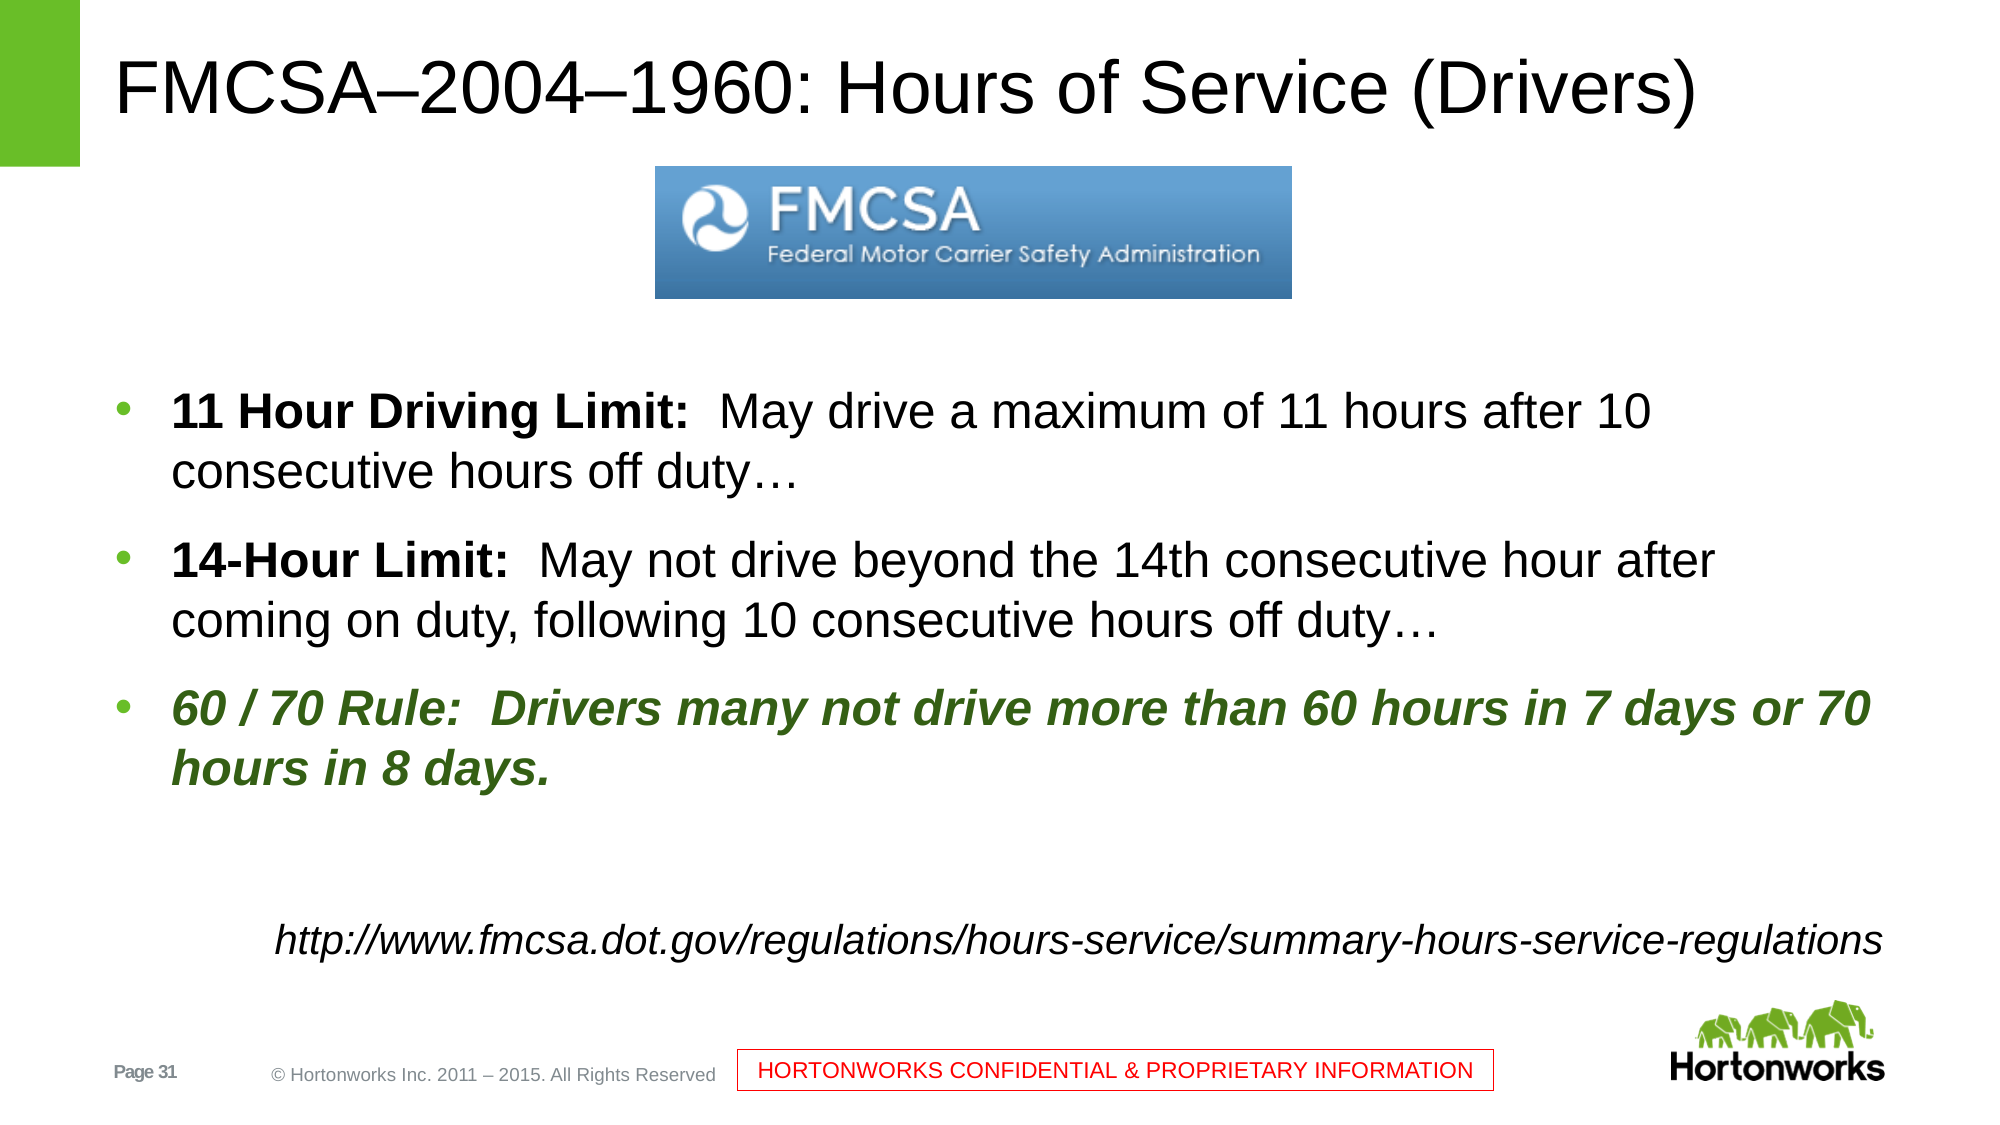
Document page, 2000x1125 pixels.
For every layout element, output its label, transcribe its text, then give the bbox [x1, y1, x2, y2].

picture [654, 166, 1292, 299]
list 11 Hour Driving Limit: May drive a maximum of 11 hours after 10 consecutive hours off duty… 14-Hour Limit: May not drive beyond the 14th consecutive hour after coming on duty, following 10 consecutive hours off duty… 60 / 70 Rule: Drivers many not drive more than 60 hours in 7 days or 70 hours in 8 days. http://www.fmcsa.dot.gov/regulations/hours-service/summary-hours-service-regulations [99, 371, 1900, 1125]
title FMCSA–2004–1960: Hours of Service (Drivers) [99, 0, 1900, 167]
